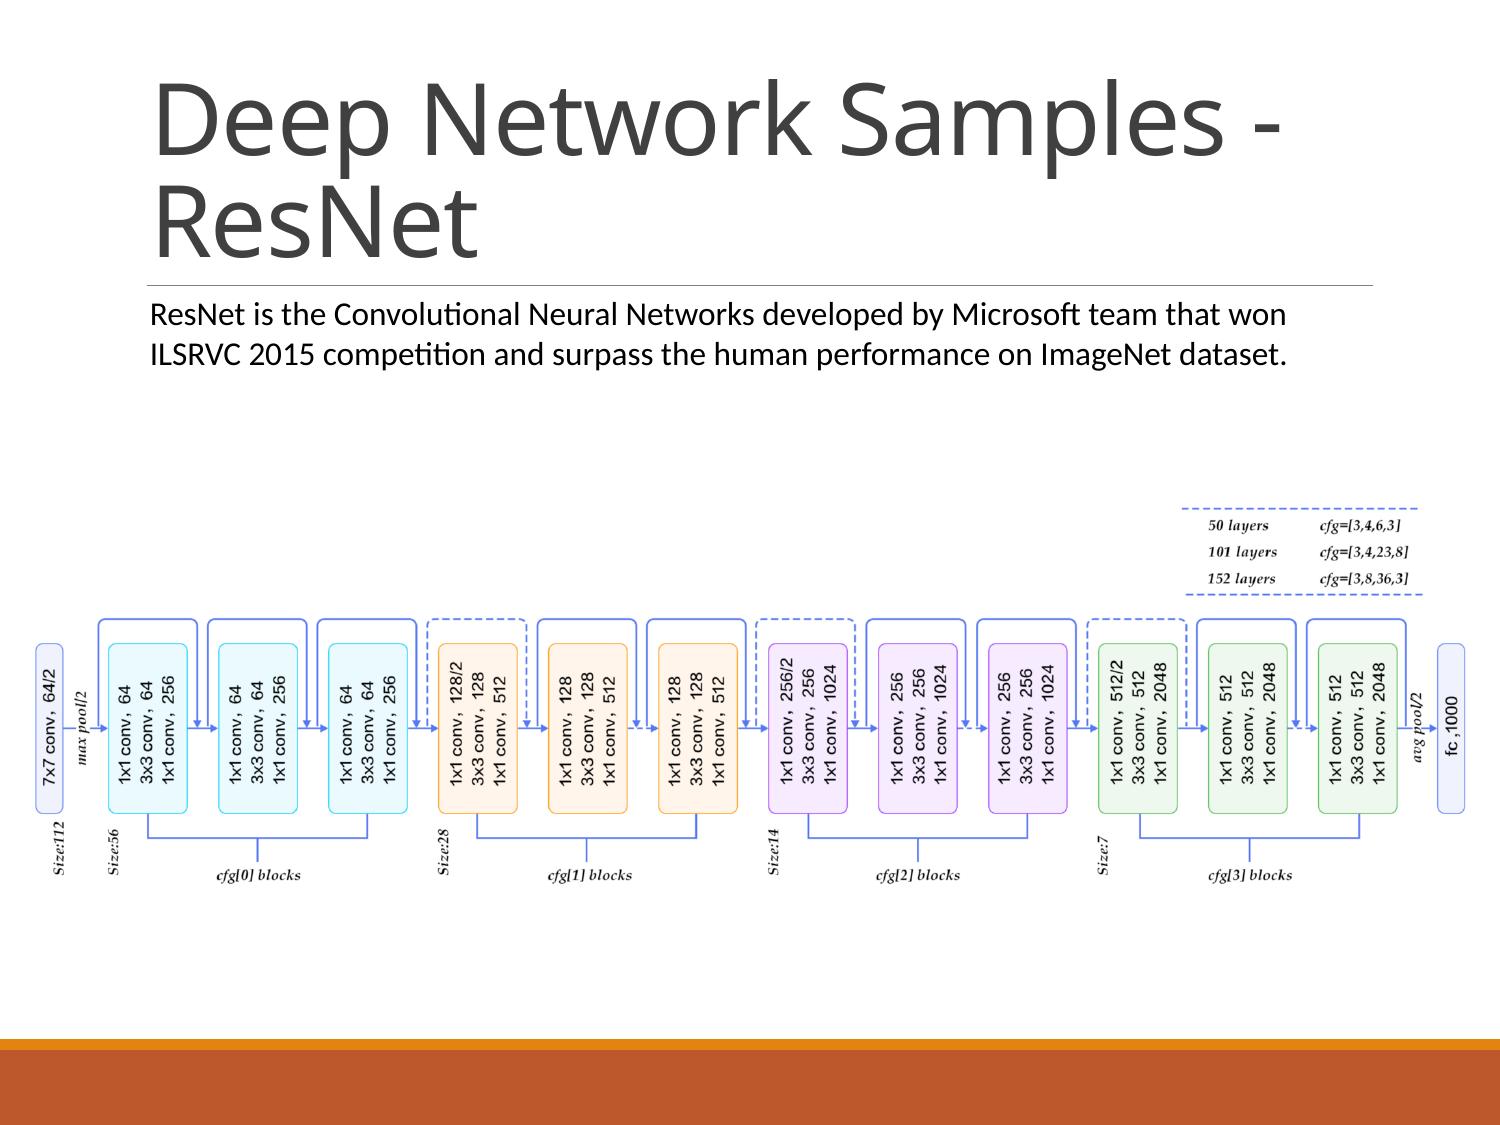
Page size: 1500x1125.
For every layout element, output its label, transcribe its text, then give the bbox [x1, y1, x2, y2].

text_box ResNet is the Convolutional Neural Networks developed by Microsoft team that won ILSRVC 2015 competition and surpass the human performance on ImageNet dataset. [135, 284, 1373, 380]
picture [30, 489, 1467, 897]
title Deep Network Samples - ResNet [135, 47, 1373, 284]
